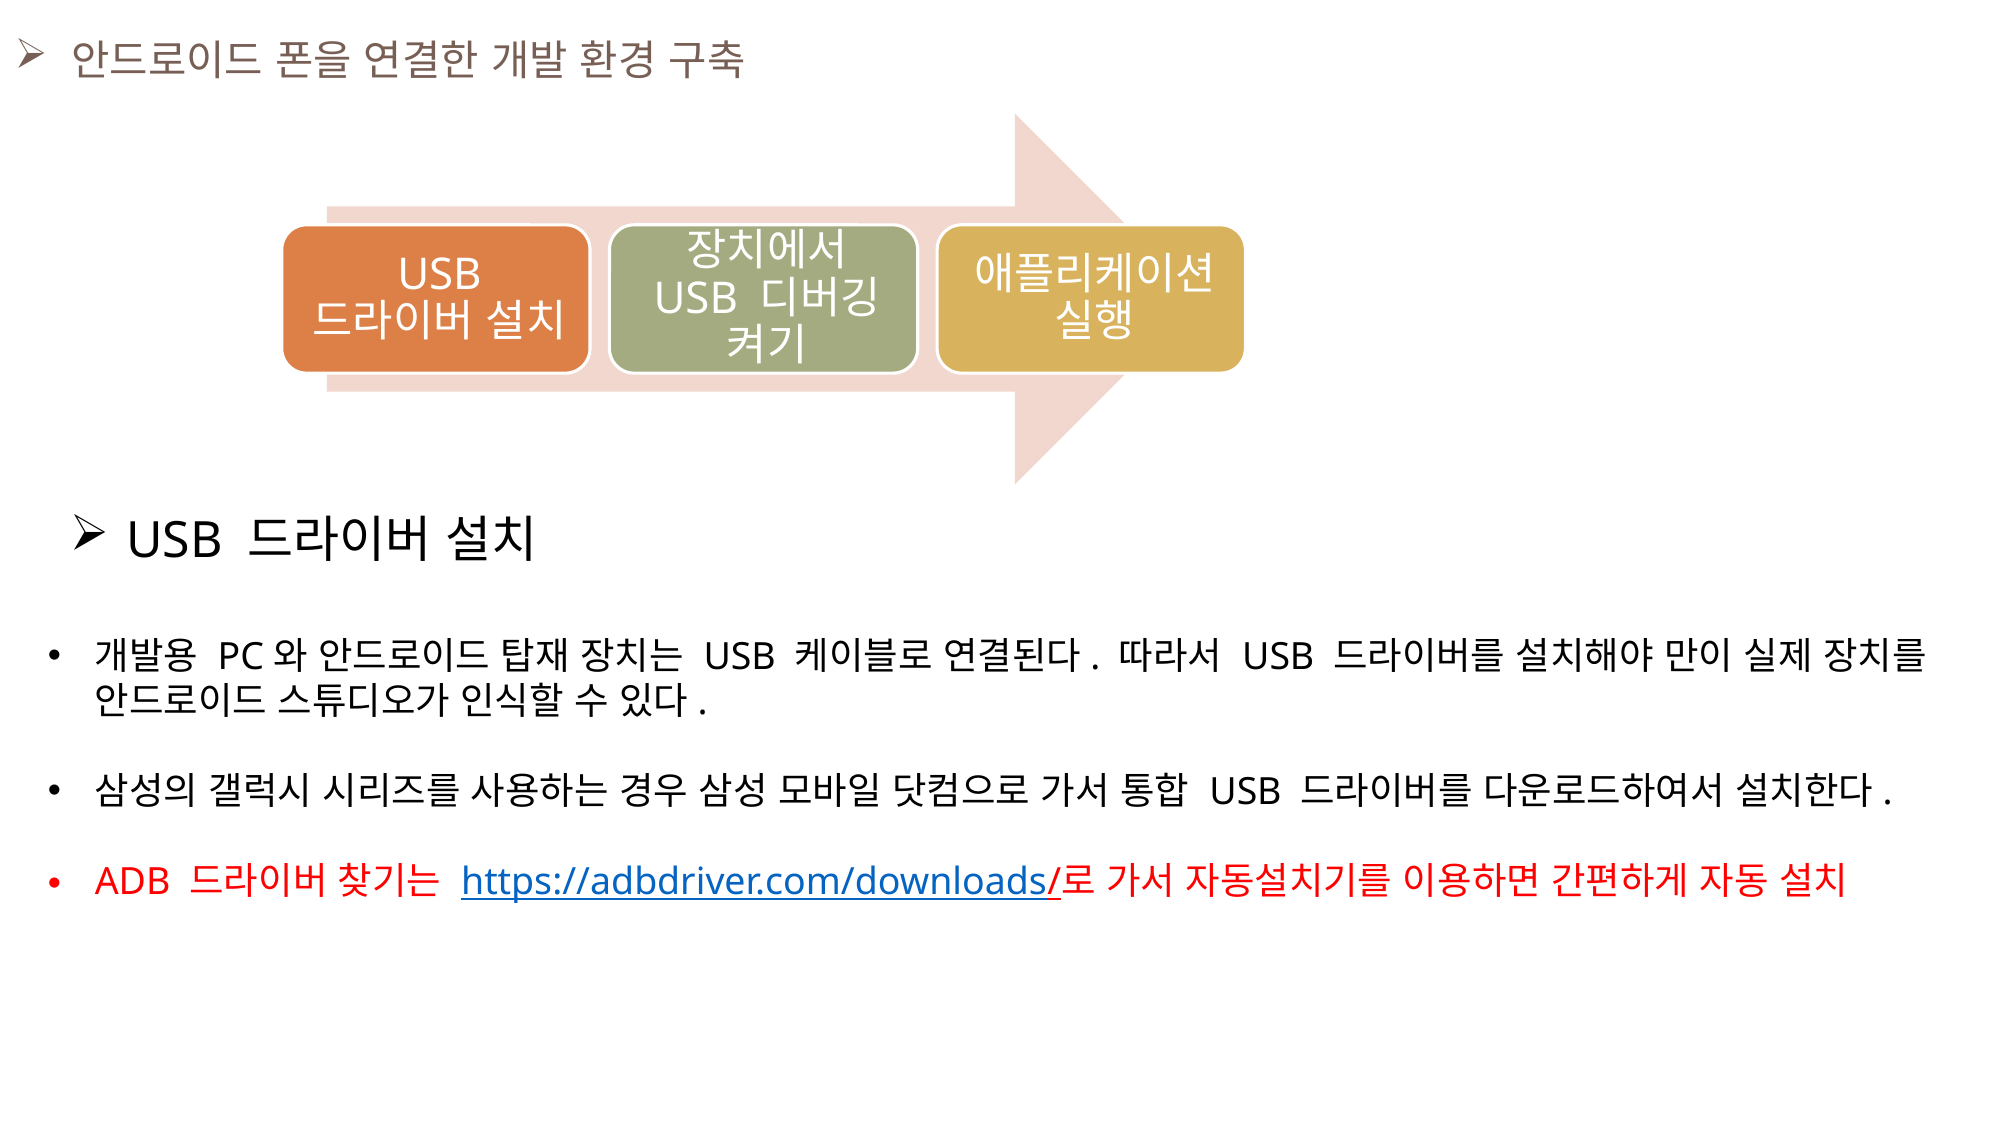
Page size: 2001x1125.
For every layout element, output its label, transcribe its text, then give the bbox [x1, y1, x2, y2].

text_box USB 드라이버 설치 [55, 507, 1278, 574]
text_box 개발용 PC와 안드로이드 탑재 장치는 USB 케이블로 연결된다. 따라서 USB 드라이버를 설치해야 만이 실제 장치를 안드로이드 스튜디오가 인식할 수 있다. 삼성의 갤럭시 시리즈를 사용하는 경우 삼성 모바일 닷컴으로 가서 통합 USB 드라이버를 다운로드하여서 설치한다. ADB 드라이버 찾기는 https://adbdriver.com/downloads/로 가서 자동설치기를 이용하면 간편하게 자동 설치 [33, 624, 1958, 916]
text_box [249, 113, 1278, 485]
text_box 안드로이드 폰을 연결한 개발 환경 구축 [0, 25, 853, 91]
